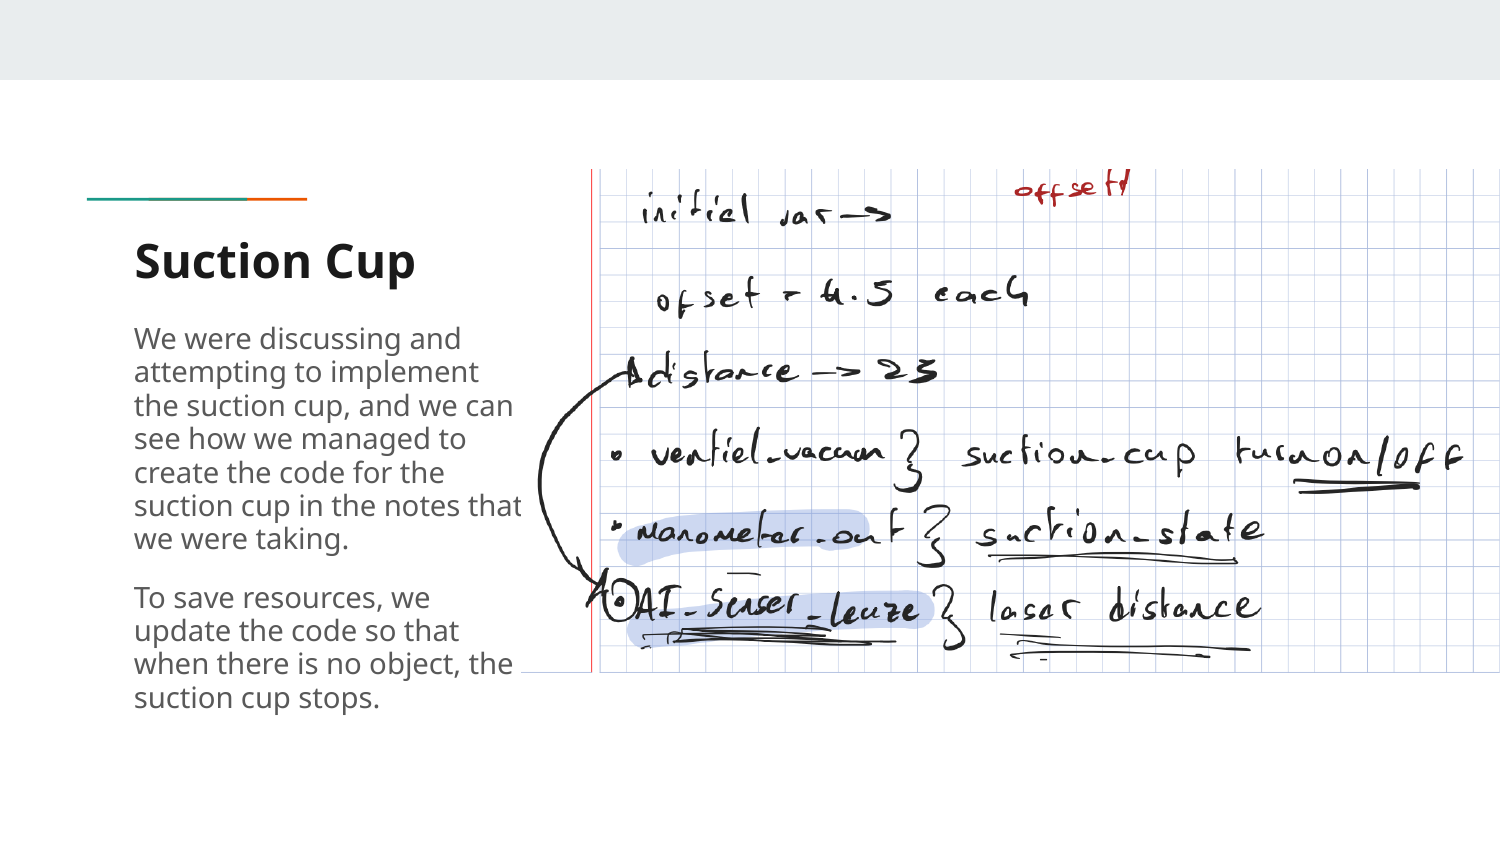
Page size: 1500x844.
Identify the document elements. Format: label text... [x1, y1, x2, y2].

title Suction Cup [119, 216, 515, 305]
picture [520, 169, 1500, 674]
list We were discussing and attempting to implement the suction cup, and we can see how we managed to create the code for the suction cup in the notes that we were taking. To save resources, we update the code so that when there is no object, the suction cup stops. [119, 307, 540, 772]
